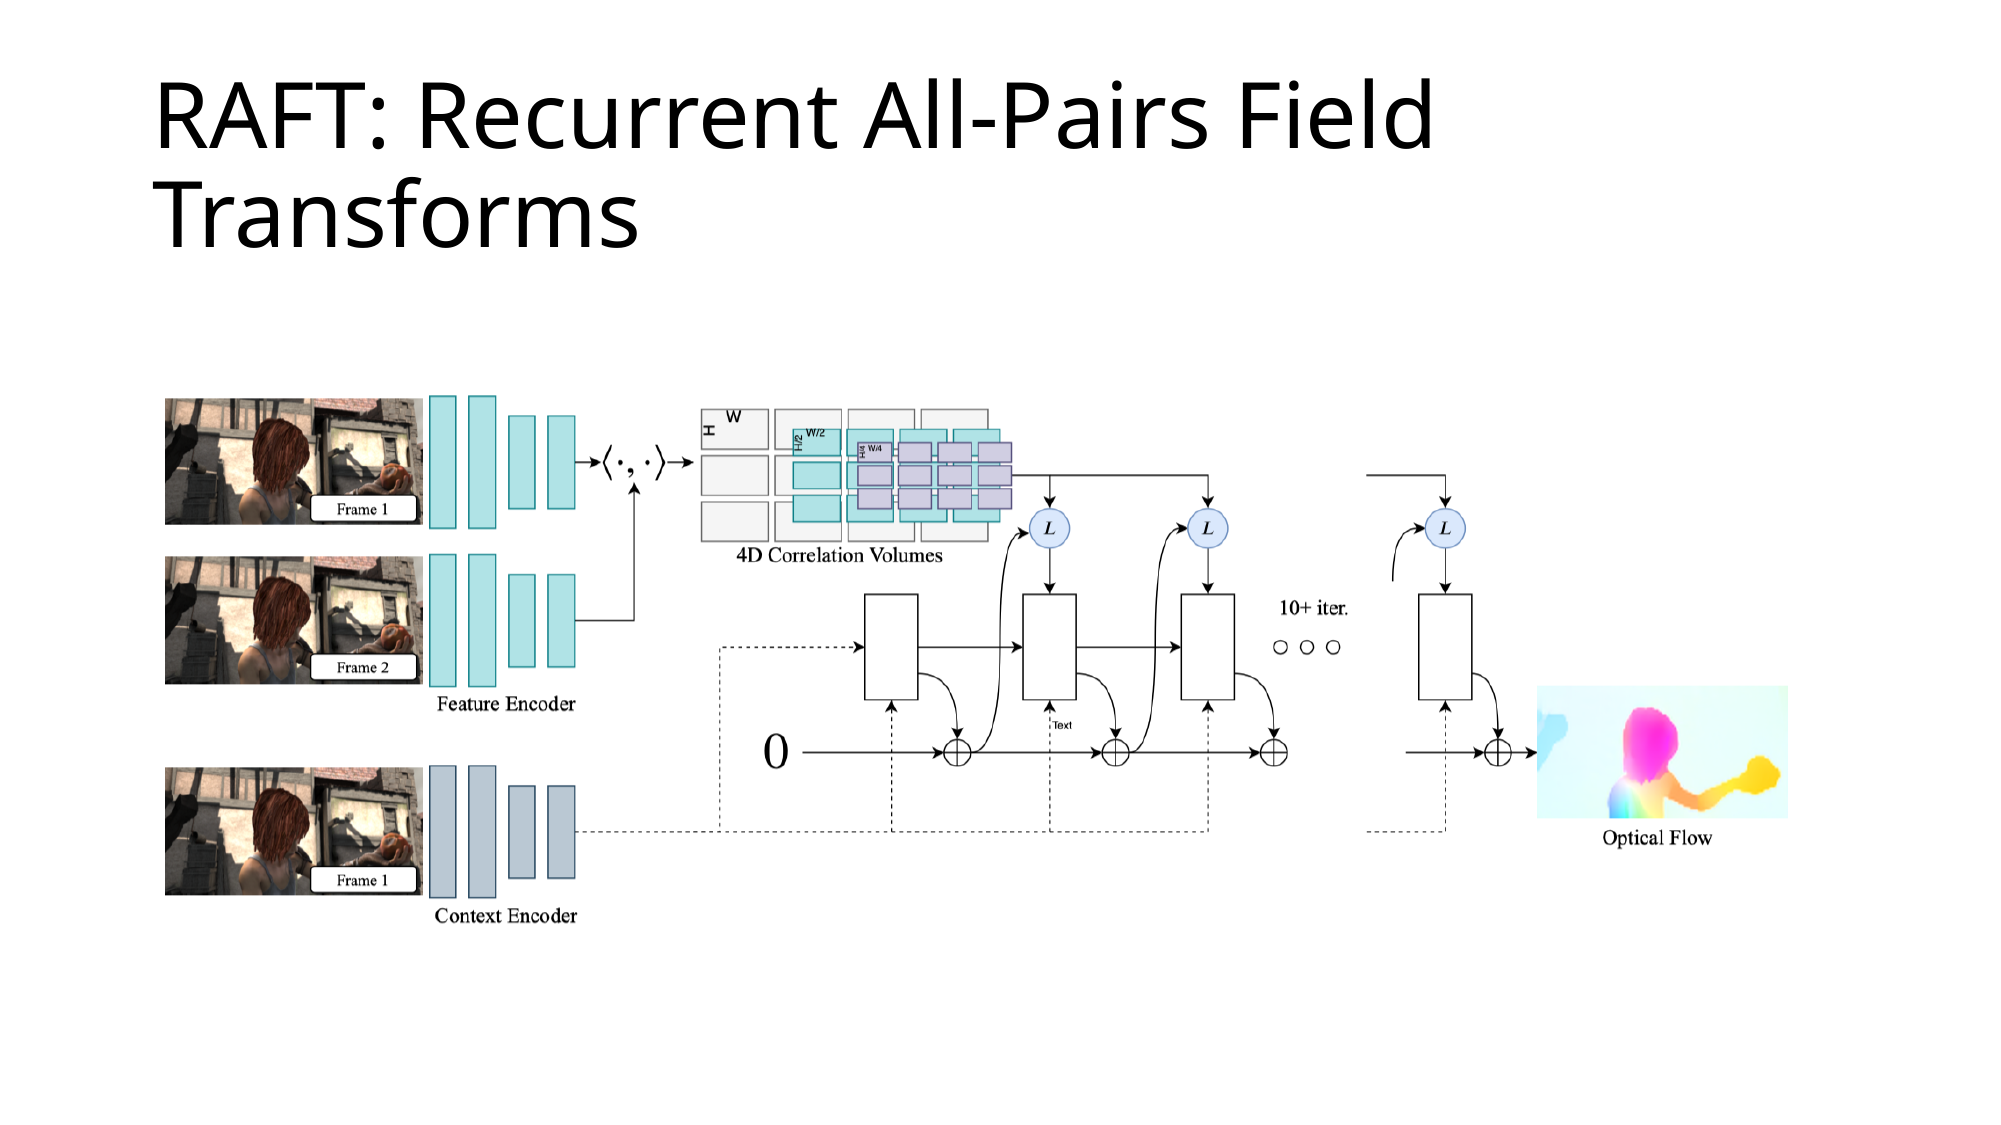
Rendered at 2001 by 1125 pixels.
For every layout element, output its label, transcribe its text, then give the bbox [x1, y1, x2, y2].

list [137, 358, 1863, 955]
title RAFT: Recurrent All-Pairs Field Transforms [137, 59, 1863, 278]
